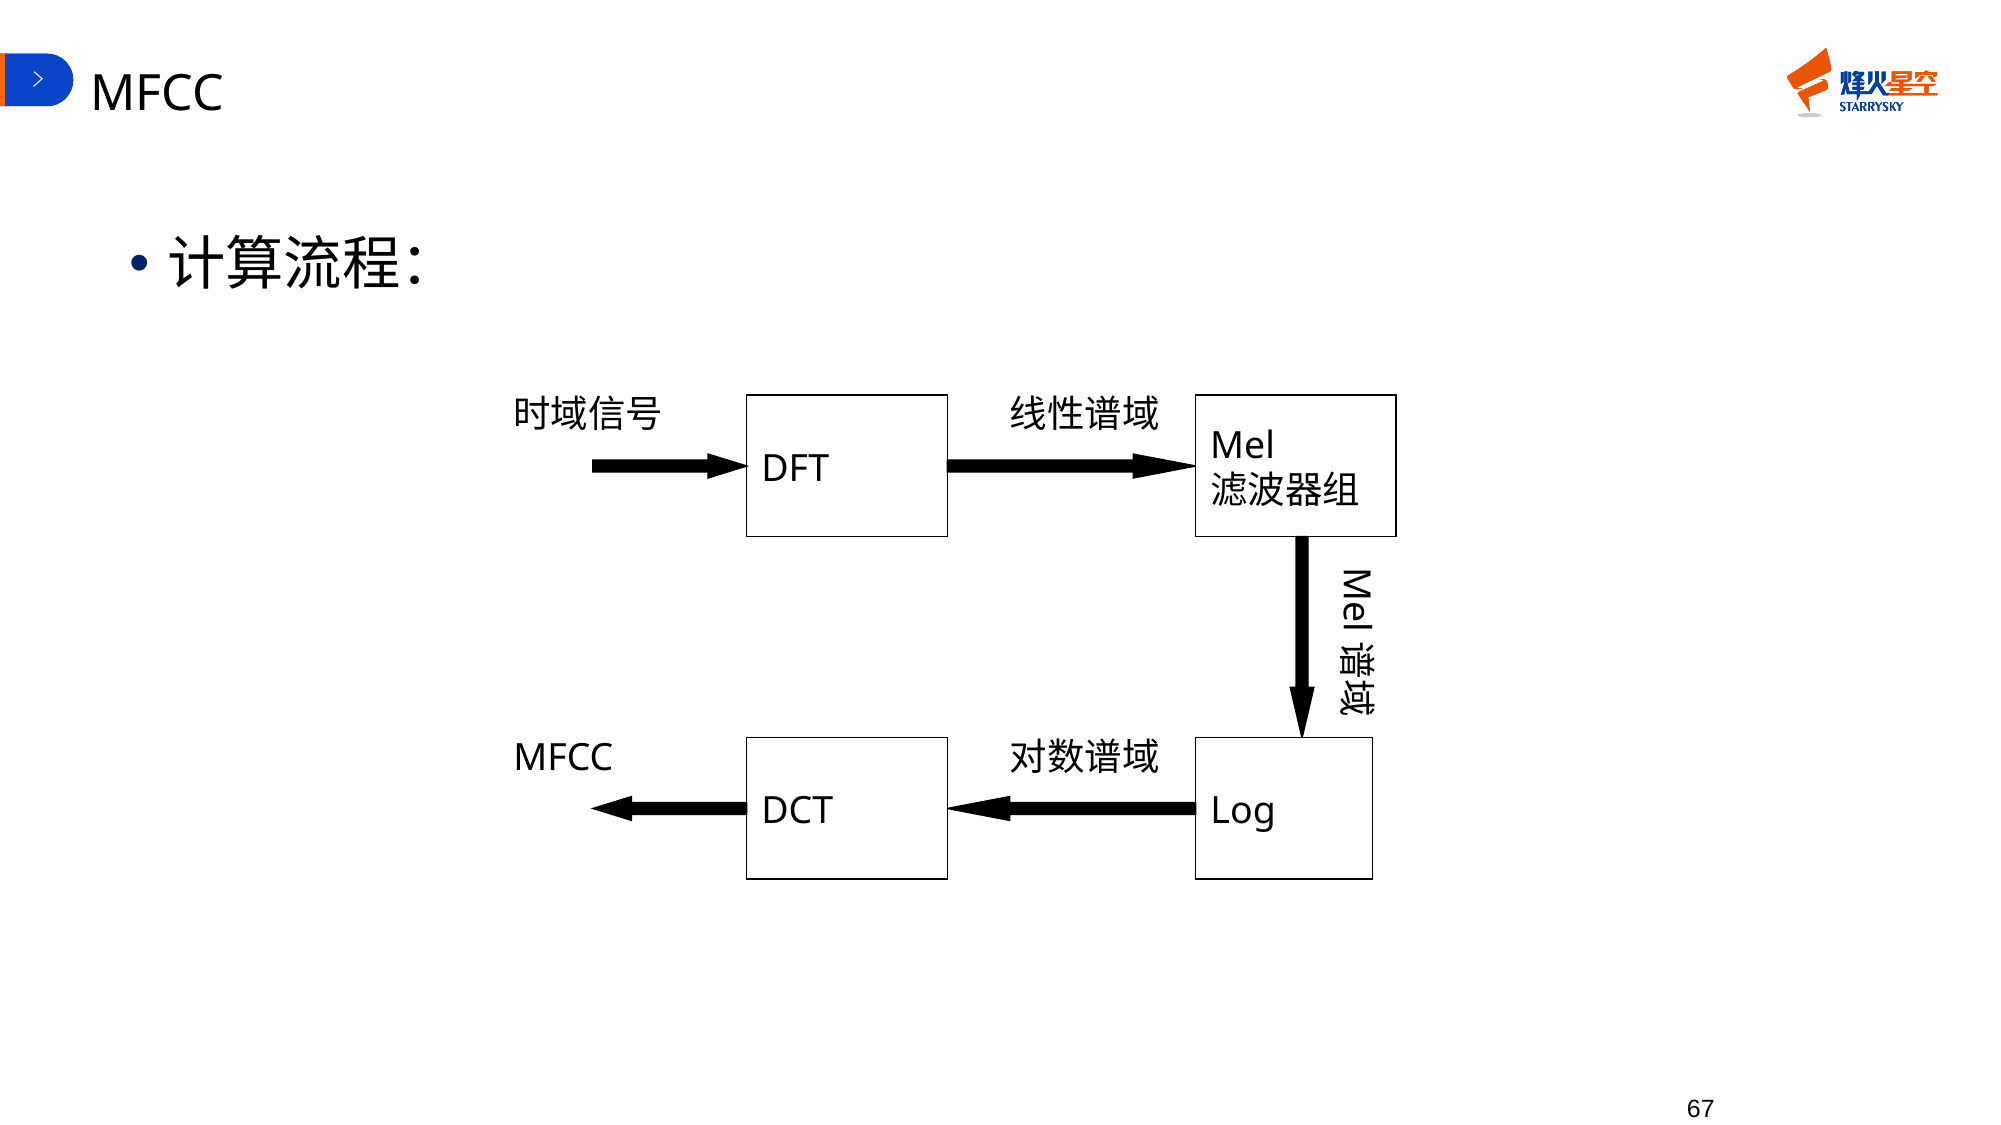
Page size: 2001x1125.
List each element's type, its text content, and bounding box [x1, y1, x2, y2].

text_box 67 [1621, 1085, 1730, 1125]
text_box MFCC [498, 725, 641, 785]
text_box Mel谱域 [1313, 552, 1389, 700]
text_box [592, 454, 747, 478]
text_box DFT [746, 395, 948, 537]
text_box [947, 454, 1195, 478]
title MFCC [75, 37, 1775, 129]
text_box 线性谱域 [994, 383, 1137, 443]
list 计算流程： [115, 226, 1841, 369]
text_box DCT [746, 737, 948, 880]
text_box Mel 滤波器组 [1195, 395, 1397, 537]
text_box [593, 796, 747, 821]
text_box 时域信号 [498, 383, 641, 443]
text_box 对数谱域 [994, 725, 1137, 785]
text_box [947, 796, 1196, 821]
text_box [1290, 536, 1313, 738]
text_box Log [1195, 737, 1373, 880]
